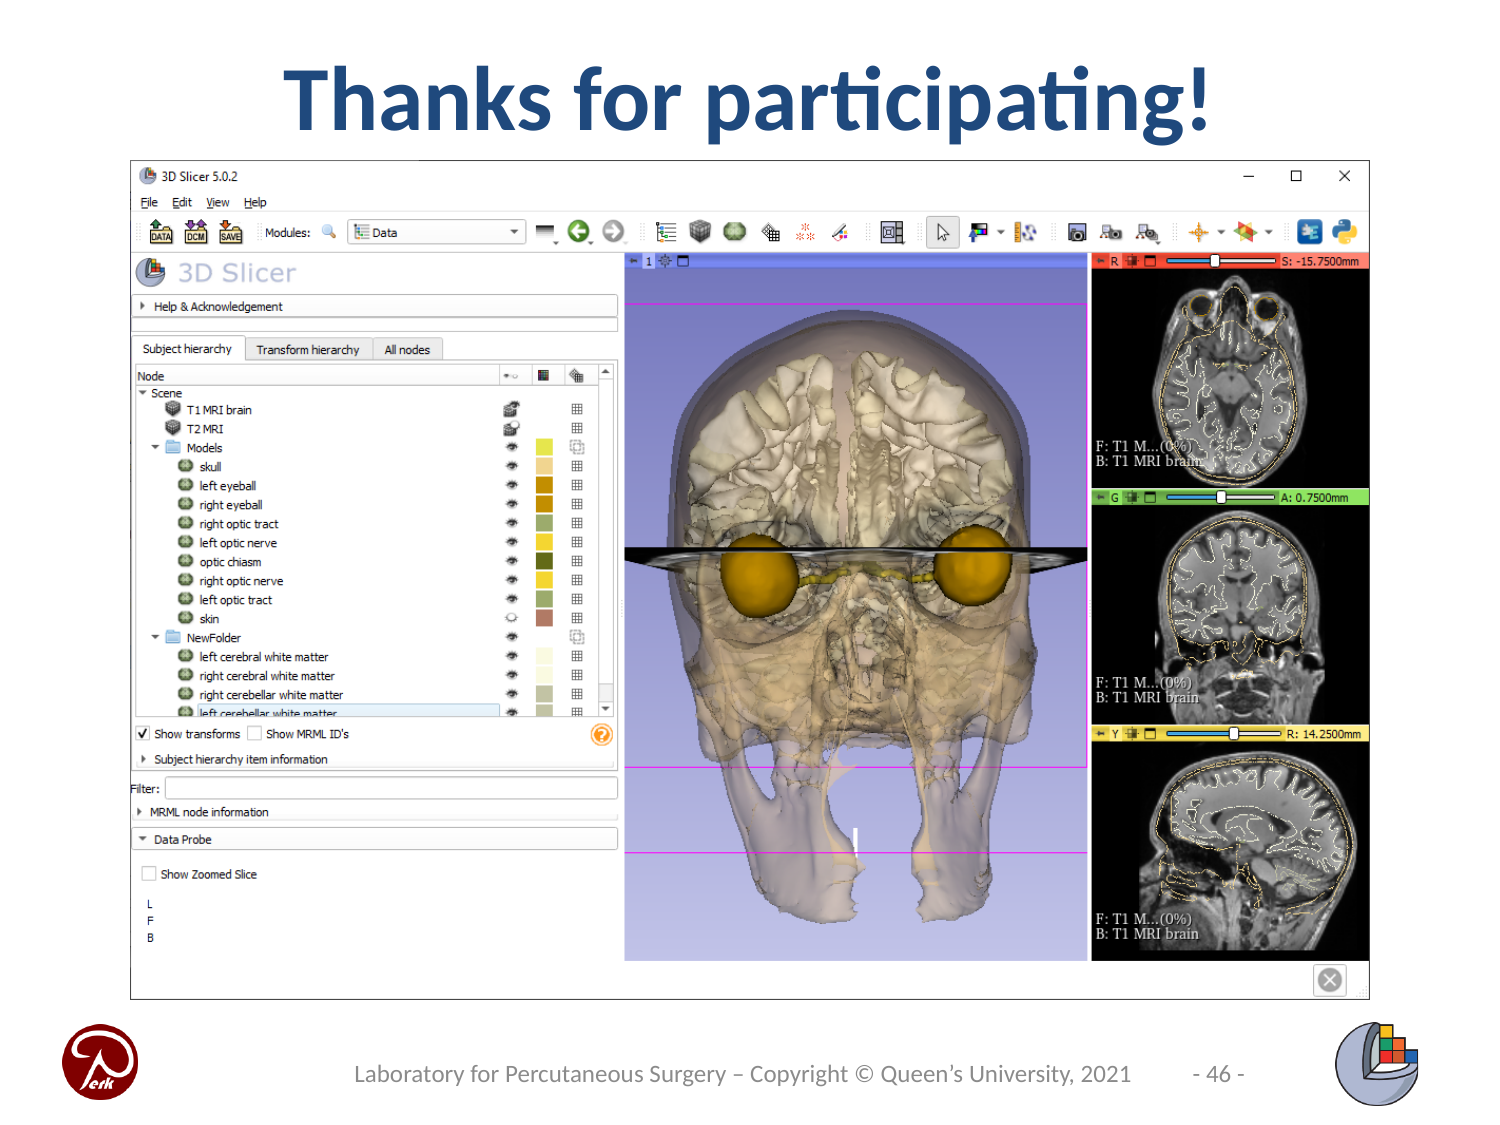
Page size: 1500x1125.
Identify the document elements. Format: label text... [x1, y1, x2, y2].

title Thanks for participating! [74, 0, 1426, 188]
picture [129, 160, 1370, 1001]
footer Laboratory for Percutaneous Surgery – Copyright © Queen’s University, 2021 [312, 1042, 1175, 1103]
slide_number - 46 - [1175, 1042, 1263, 1103]
picture [62, 1024, 138, 1100]
picture [1335, 1022, 1419, 1106]
